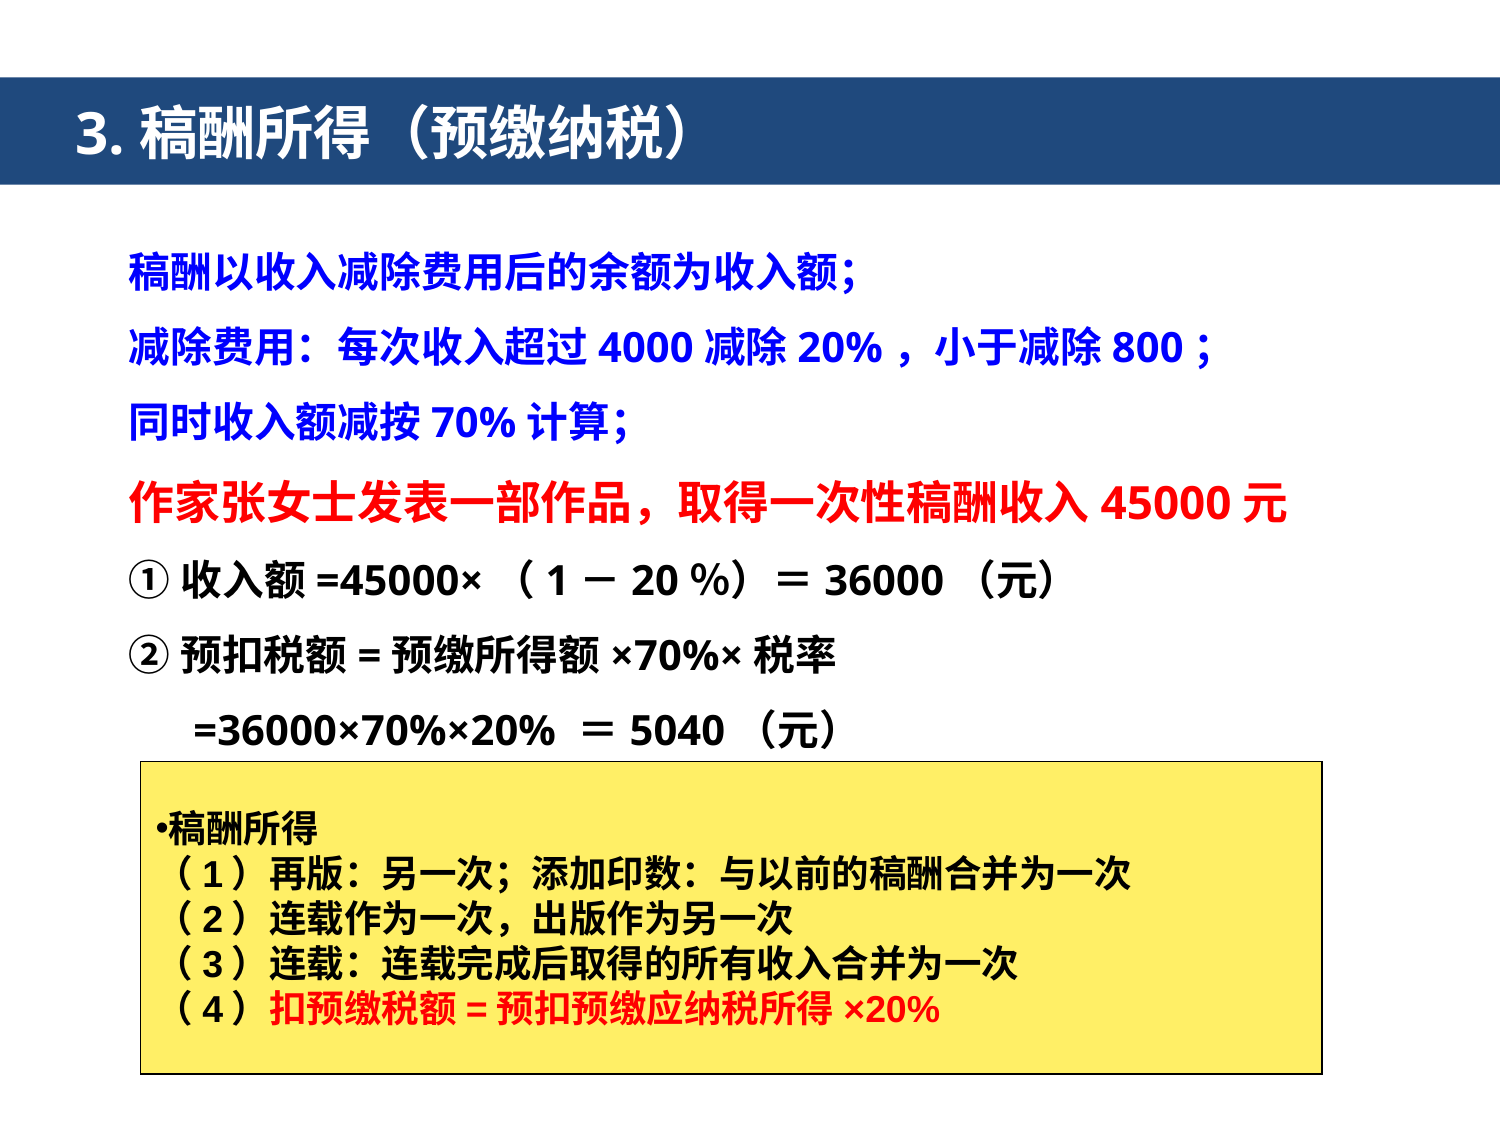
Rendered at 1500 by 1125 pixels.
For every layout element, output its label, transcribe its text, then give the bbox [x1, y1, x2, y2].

text_box 稿酬所得 （1）再版：另一次；添加印数：与以前的稿酬合并为一次 （2）连载作为一次，出版作为另一次 （3）连载：连载完成后取得的所有收入合并为一次 （4）扣预缴税额=预扣预缴应纳税所得×20% [140, 761, 1322, 1075]
text_box 3.稿酬所得（预缴纳税） [0, 77, 1500, 185]
text_box 稿酬以收入减除费用后的余额为收入额； 减除费用：每次收入超过4000减除20%，小于减除800； 同时收入额减按70%计算； 作家张女士发表一部作品，取得一次性稿酬收入45000元 ①收入额=45000×（1－20％）＝36000（元） ②预扣税额=预缴所得额×70%×税率 =36000×70%×20% ＝5040（元） [70, 213, 1448, 761]
